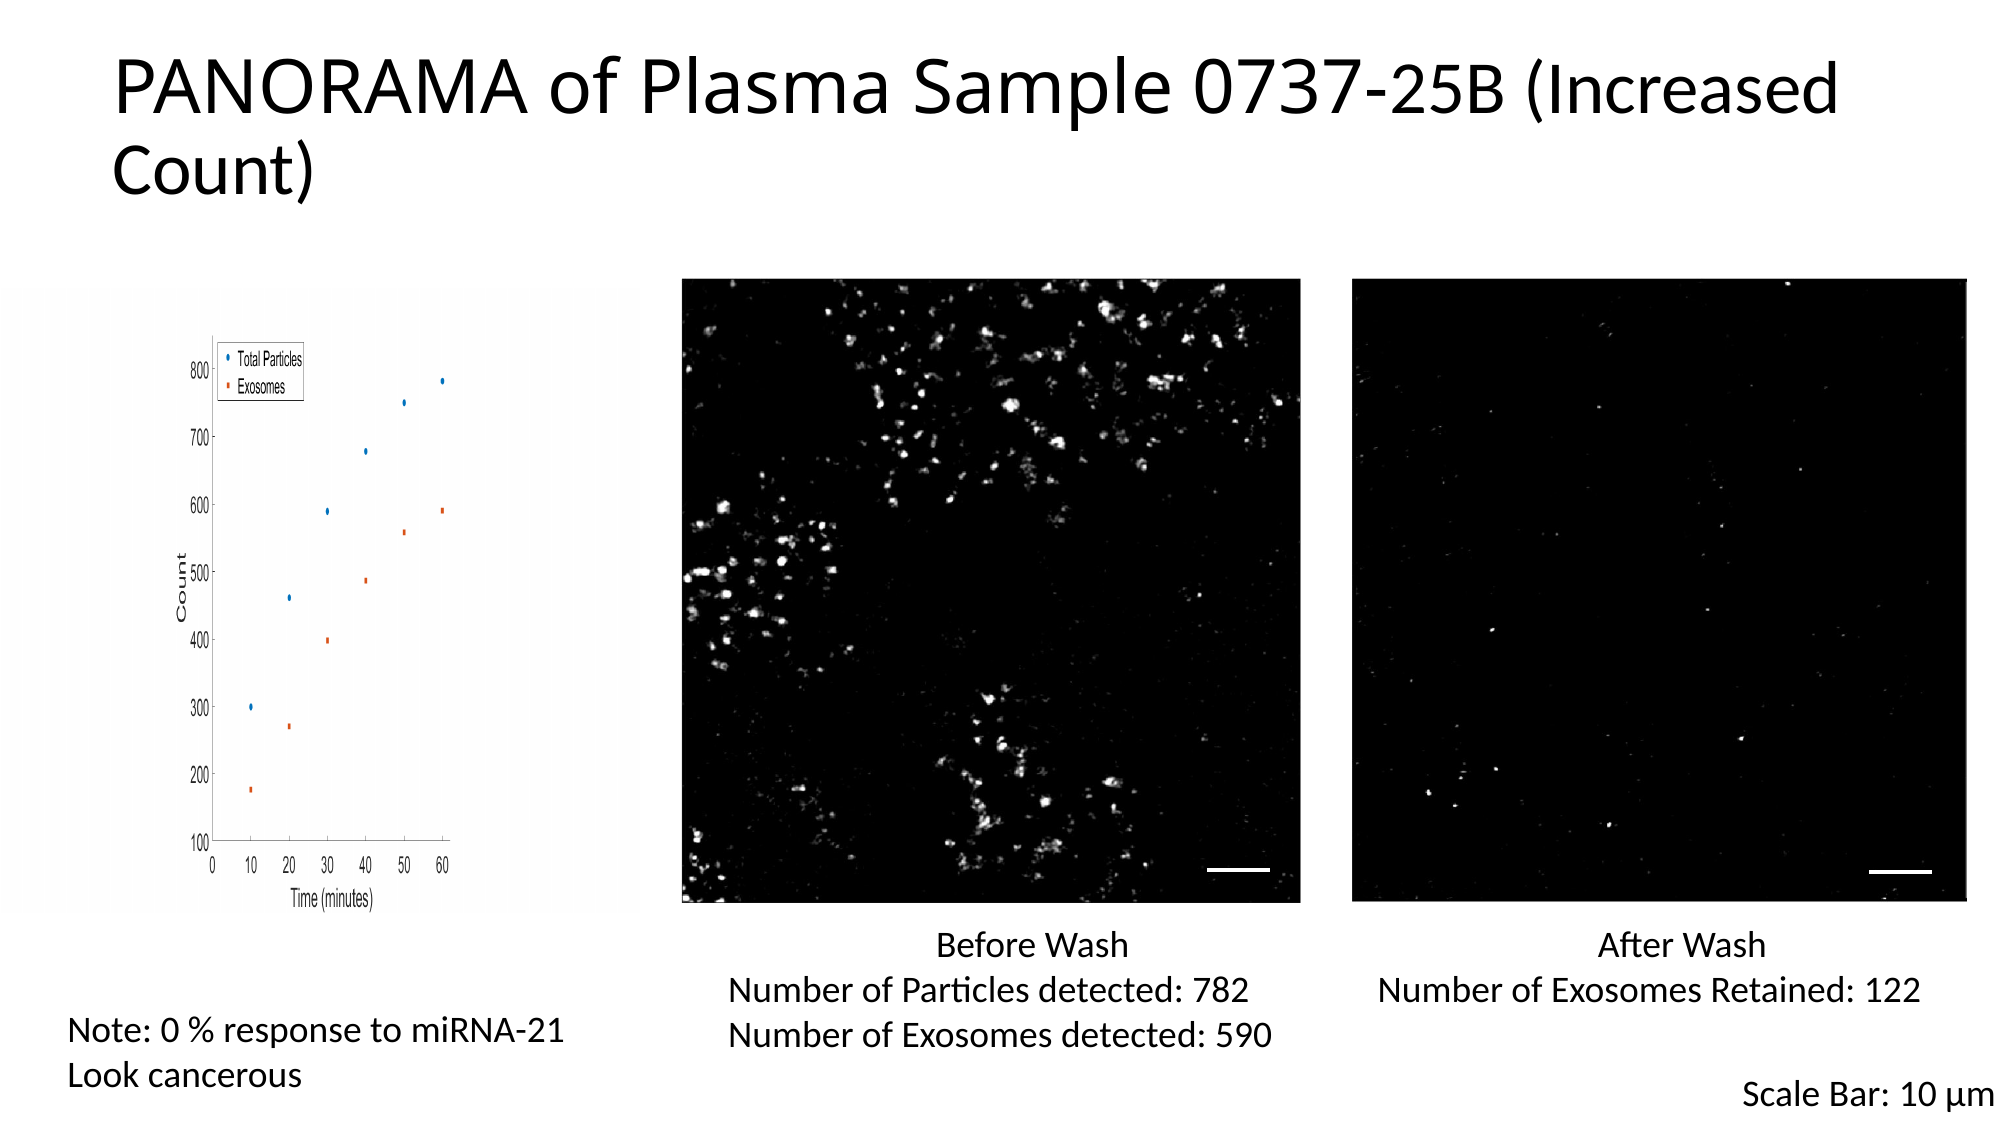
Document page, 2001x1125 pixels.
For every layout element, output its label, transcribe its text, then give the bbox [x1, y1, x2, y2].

picture [681, 278, 1301, 903]
title PANORAMA of Plasma Sample 0737-25B (Increased Count) [97, 21, 1969, 239]
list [0, 288, 640, 913]
text_box Before Wash Number of Particles detected: 782 Number of Exosomes detected: 590 [713, 912, 1353, 1062]
text_box Scale Bar: 10 µm [1727, 1061, 2000, 1122]
picture [1352, 278, 1967, 903]
text_box After Wash Number of Exosomes Retained: 122 [1362, 912, 2000, 1017]
text_box Note: 0 % response to miRNA-21 Look cancerous [52, 997, 1204, 1103]
